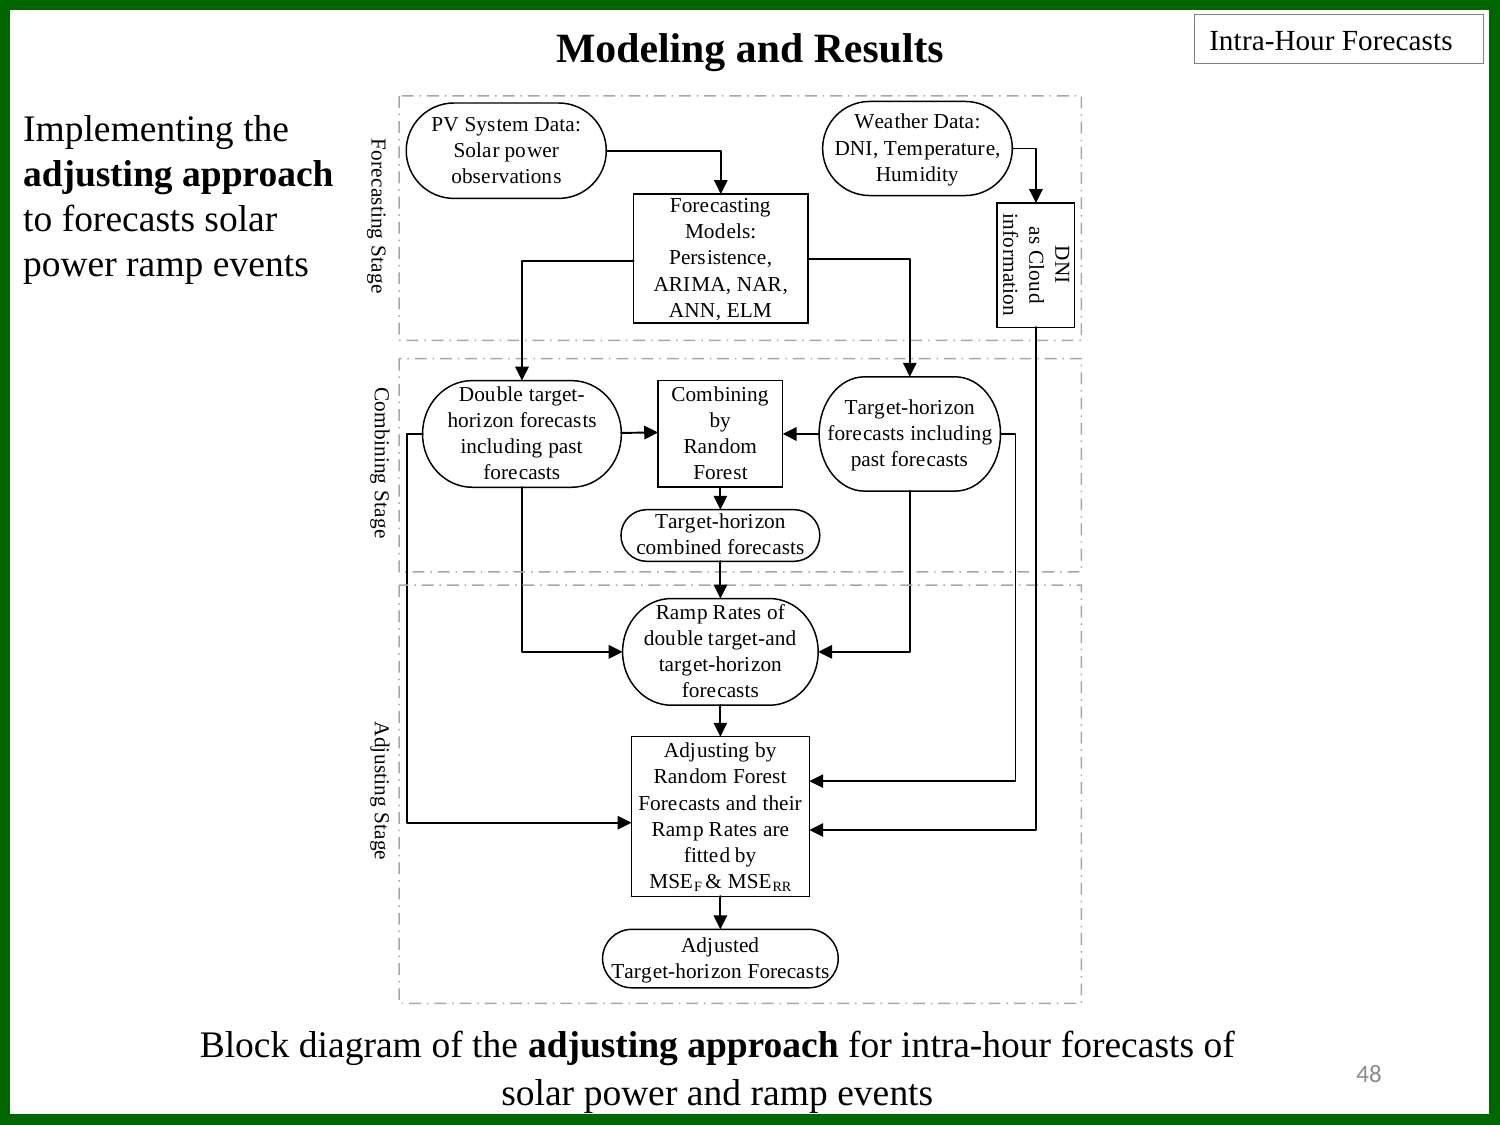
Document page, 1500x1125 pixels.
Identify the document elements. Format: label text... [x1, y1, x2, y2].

text_box Intra-Hour Forecasts [1194, 14, 1484, 64]
picture [353, 92, 1083, 1005]
text_box Modeling and Results [541, 13, 959, 79]
text_box Implementing the adjusting approach to forecasts solar power ramp events [8, 96, 353, 297]
text_box [0, 0, 1500, 1125]
text_box Block diagram of the adjusting approach for intra-hour forecasts of solar power and ramp events [183, 1010, 1254, 1121]
slide_number 48 [1254, 1042, 1397, 1103]
